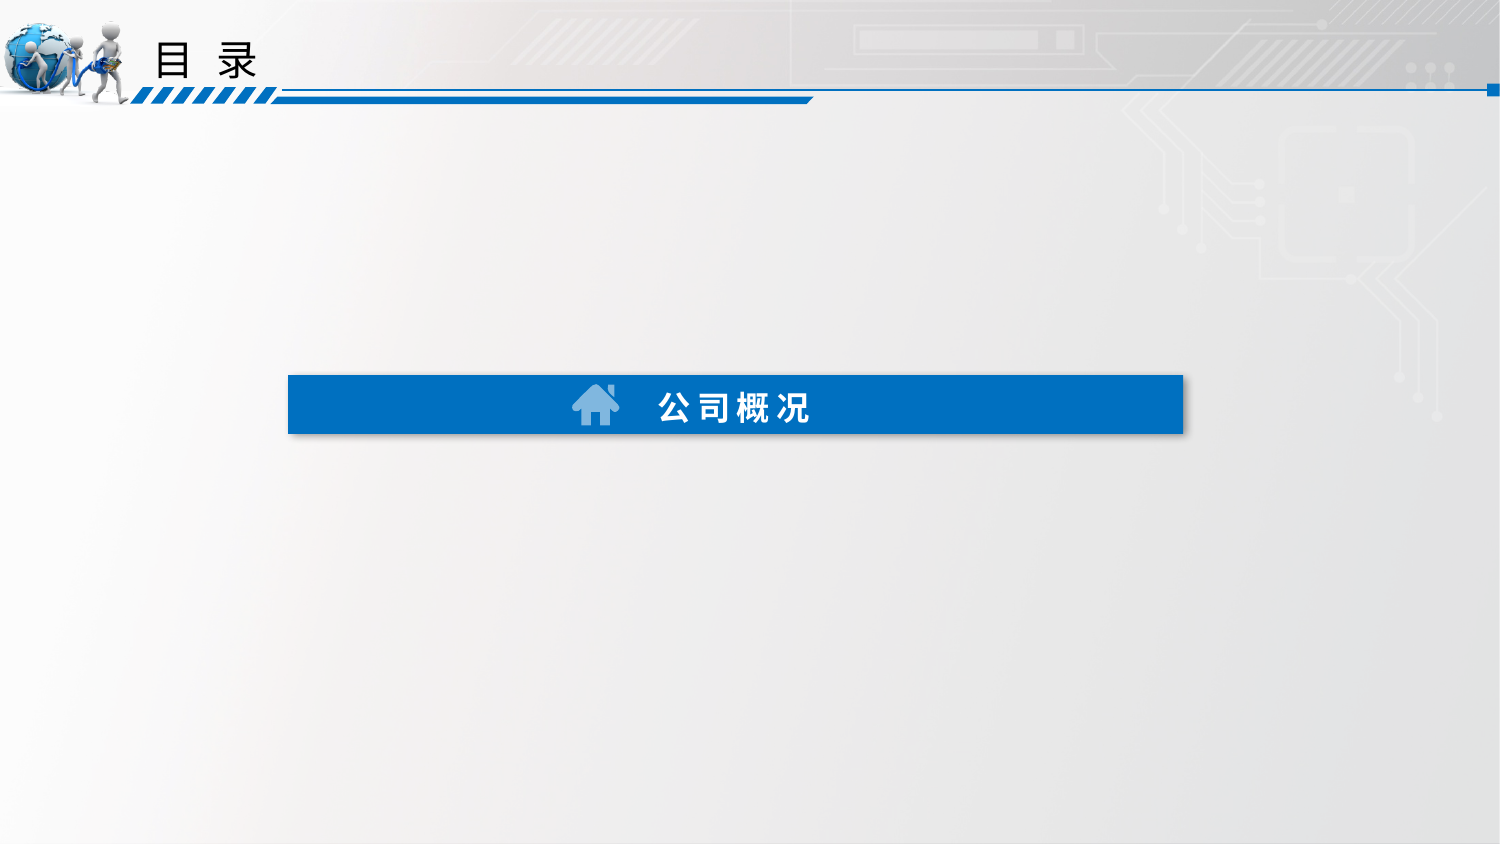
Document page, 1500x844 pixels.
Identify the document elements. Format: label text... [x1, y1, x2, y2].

text_box 目 录 [138, 26, 274, 92]
picture [0, 0, 1500, 126]
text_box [287, 374, 1184, 435]
